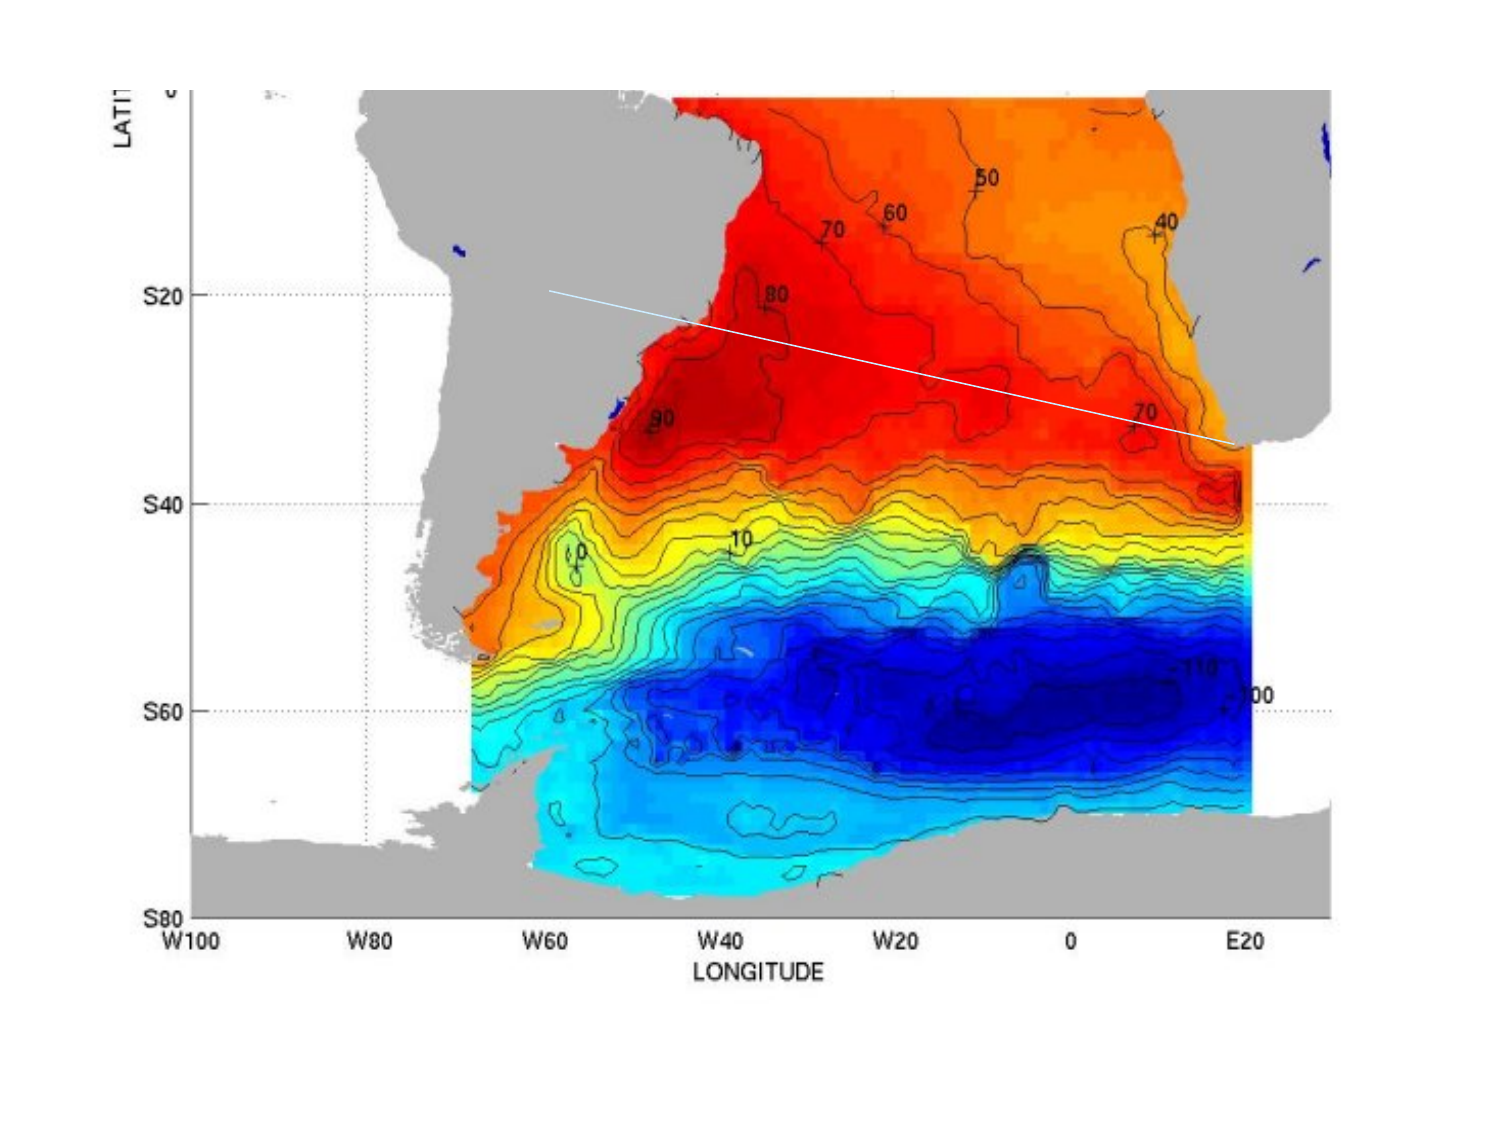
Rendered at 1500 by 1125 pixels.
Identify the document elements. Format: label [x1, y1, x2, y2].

list [0, 89, 1471, 1125]
